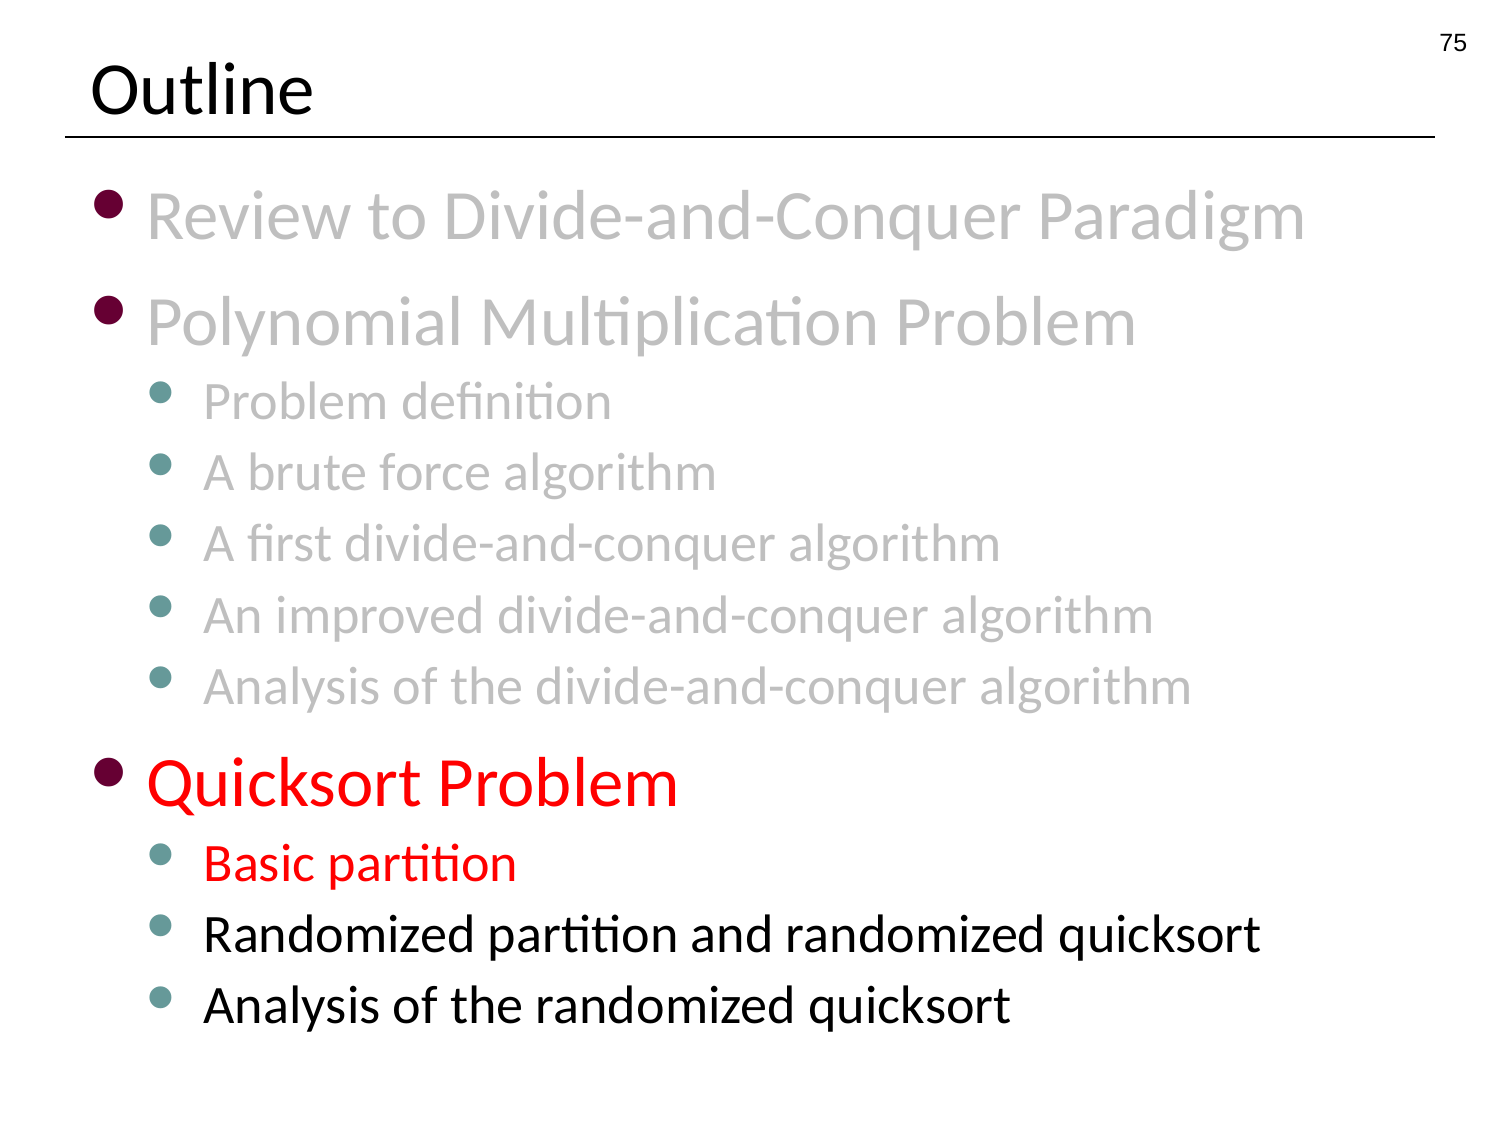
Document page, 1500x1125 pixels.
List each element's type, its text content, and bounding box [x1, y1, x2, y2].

slide_number 75 [1131, 18, 1483, 62]
list Review to Divide-and-Conquer Paradigm Polynomial Multiplication Problem Problem definition A brute force algorithm A first divide-and-conquer algorithm An improved divide-and-conquer algorithm Analysis of the divide-and-conquer algorithm Quicksort Problem Basic partition Randomized partition and randomized quicksort Analysis of the randomized quicksort [75, 160, 1471, 1094]
title Outline [75, 20, 1425, 138]
